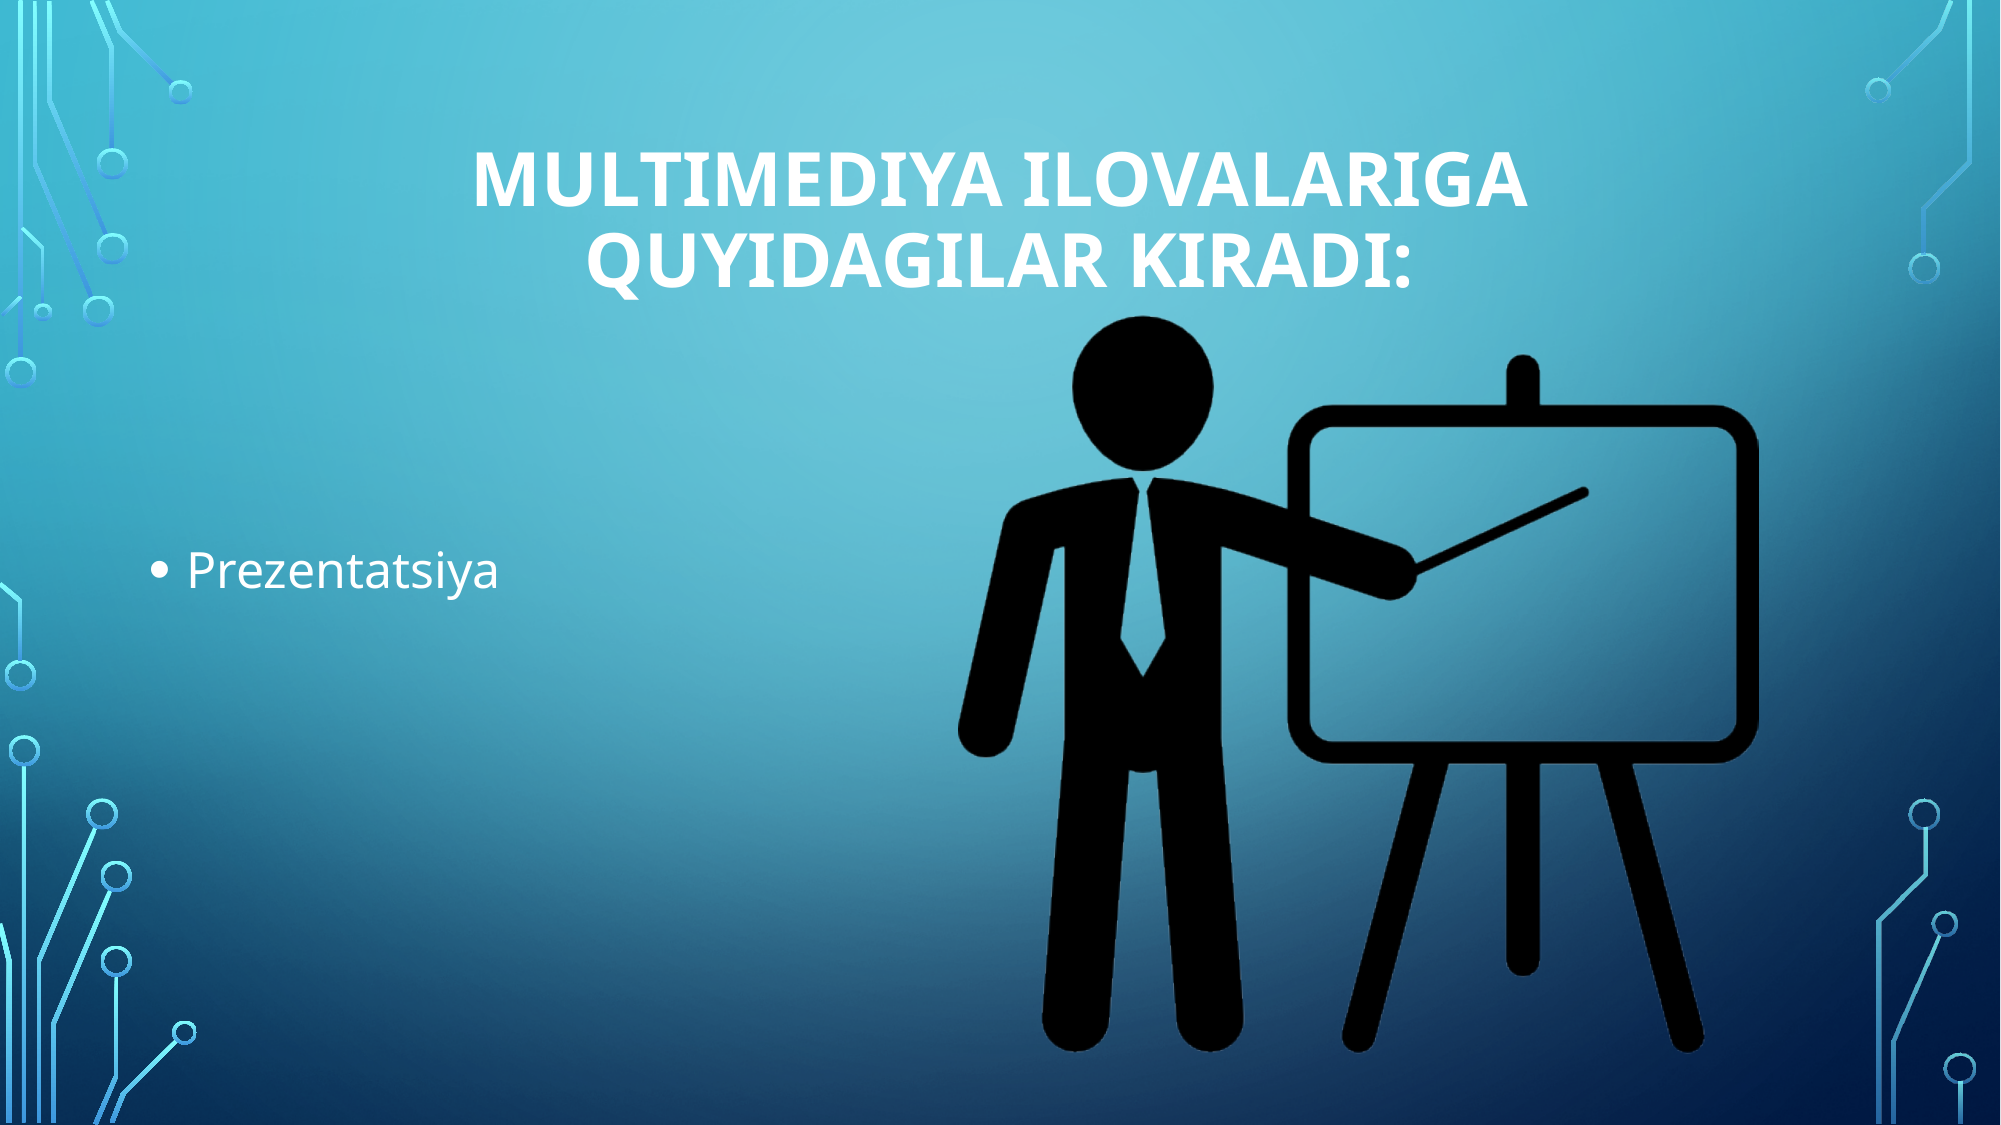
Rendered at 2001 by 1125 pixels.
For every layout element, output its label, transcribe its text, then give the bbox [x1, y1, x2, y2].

title Multimediya ilovalariga quyidagilar kiradi: [187, 101, 1813, 344]
picture [958, 283, 1759, 1085]
list Prezentatsiya [133, 519, 1759, 1100]
